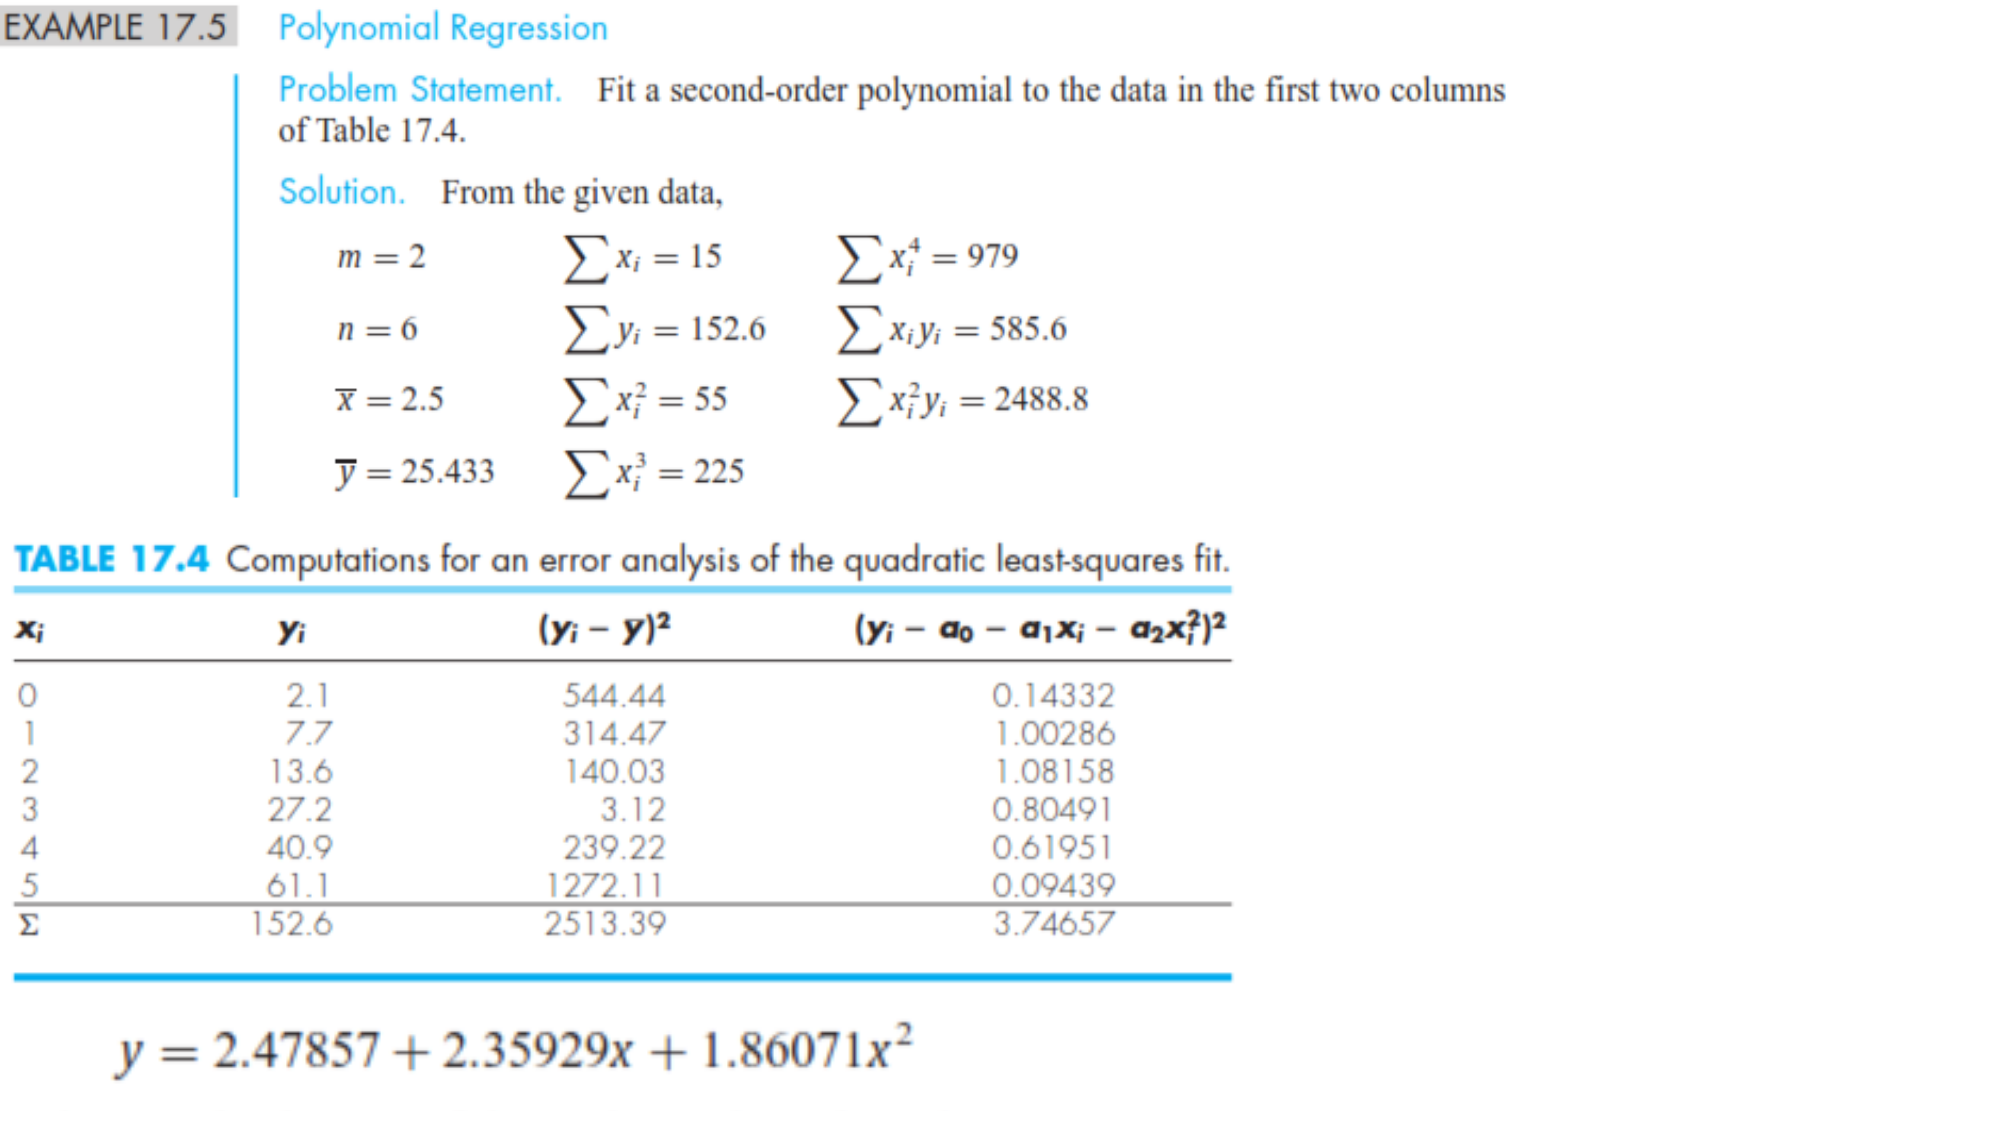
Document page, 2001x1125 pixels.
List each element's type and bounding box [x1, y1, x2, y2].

picture [0, 0, 1537, 1111]
